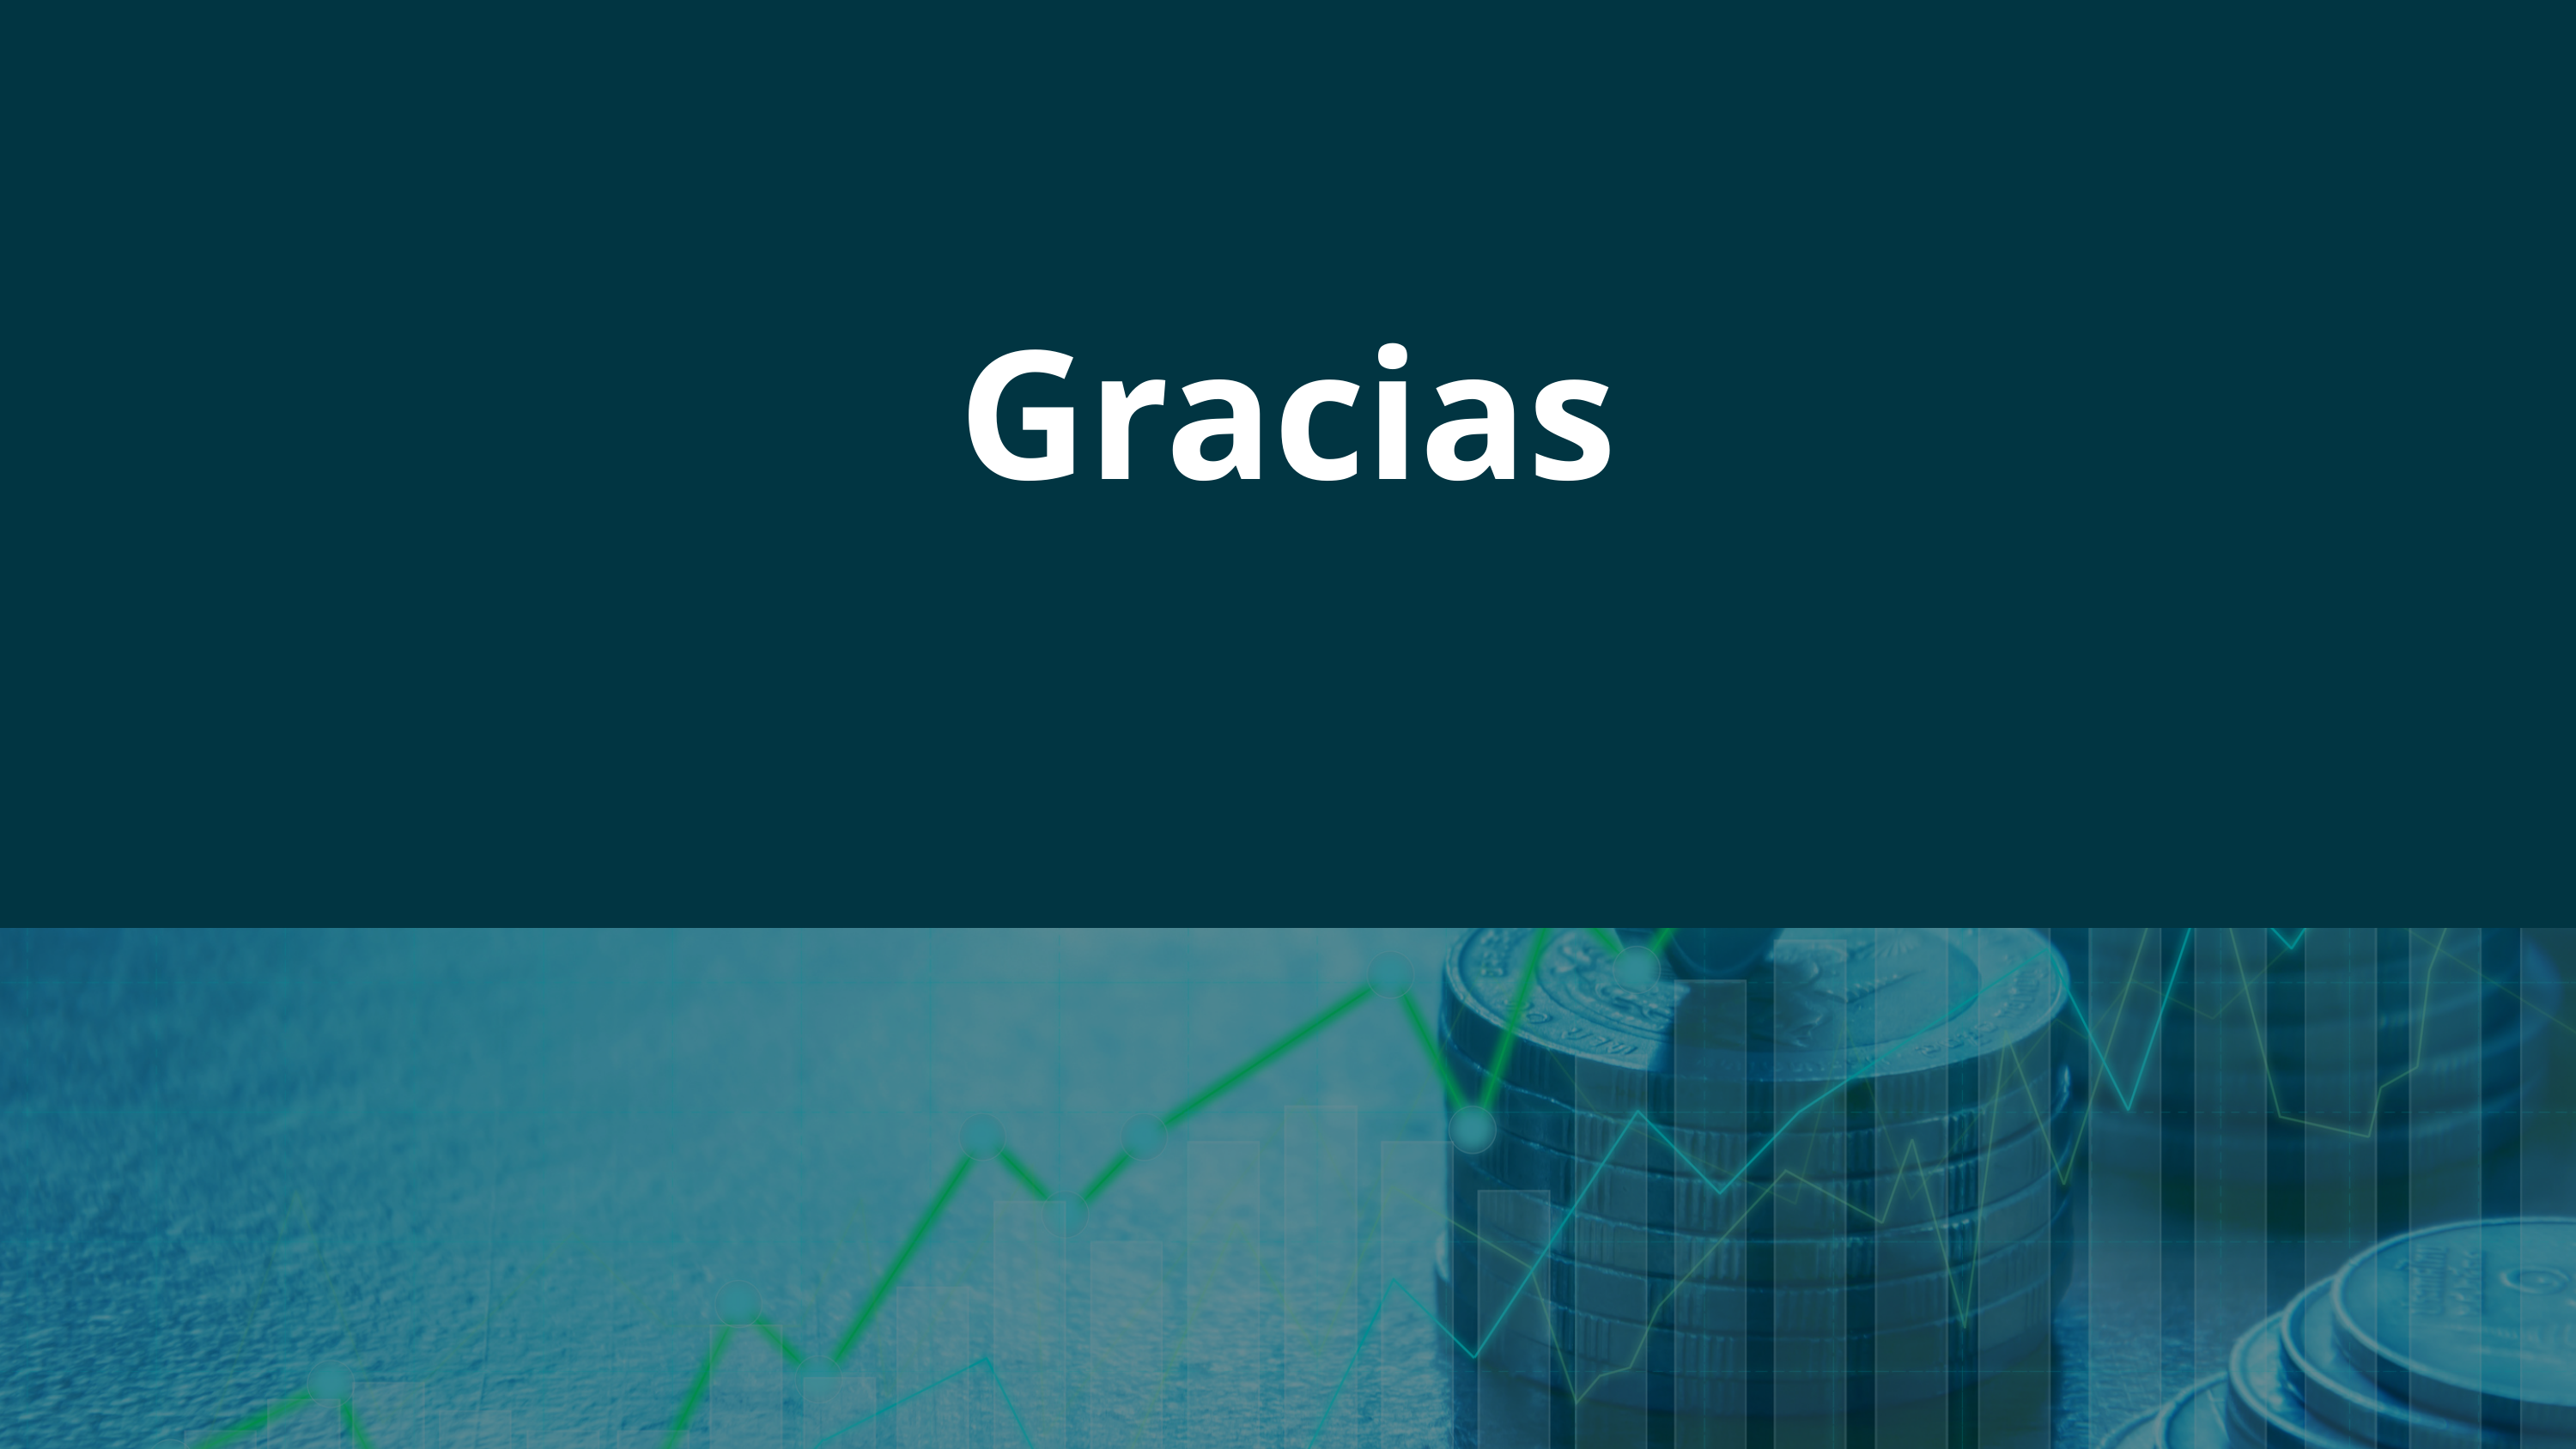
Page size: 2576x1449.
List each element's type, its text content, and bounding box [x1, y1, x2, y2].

text_box Gracias [302, 315, 2274, 516]
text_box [0, 928, 2576, 1449]
